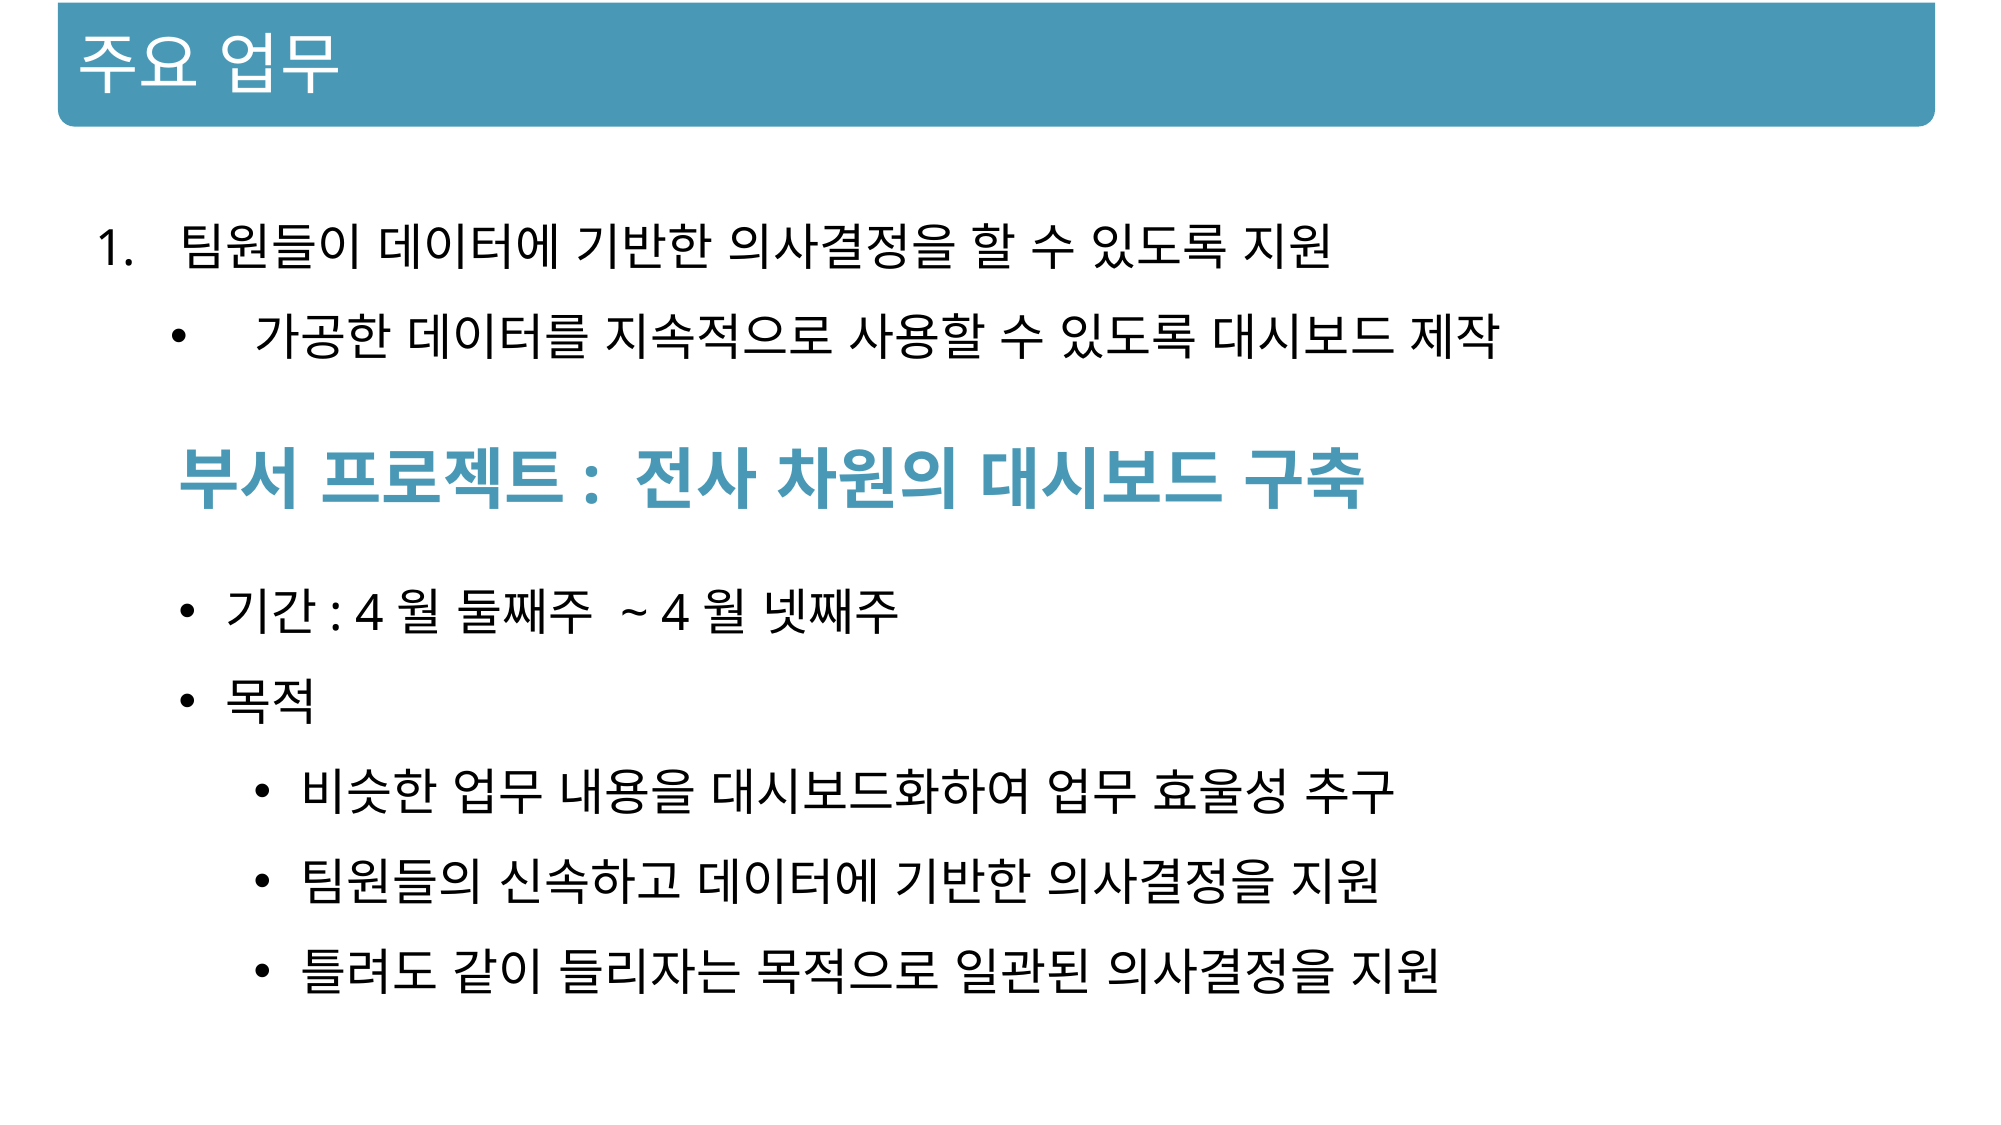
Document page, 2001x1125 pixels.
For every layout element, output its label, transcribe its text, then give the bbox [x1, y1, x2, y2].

text_box 기간: 4월 둘째주 ~ 4월 넷째주 목적 비슷한 업무 내용을 대시보드화하여 업무 효울성 추구 팀원들의 신속하고 데이터에 기반한 의사결정을 지원 틀려도 같이 들리자는 목적으로 일관된 의사결정을 지원 [163, 543, 1769, 1009]
text_box 부서 프로젝트: 전사 차원의 대시보드 구축 [163, 389, 1502, 525]
text_box 주요 업무 [56, 1, 1937, 128]
text_box 팀원들이 데이터에 기반한 의사결정을 할 수 있도록 지원 가공한 데이터를 지속적으로 사용할 수 있도록 대시보드 제작 [80, 178, 1935, 373]
